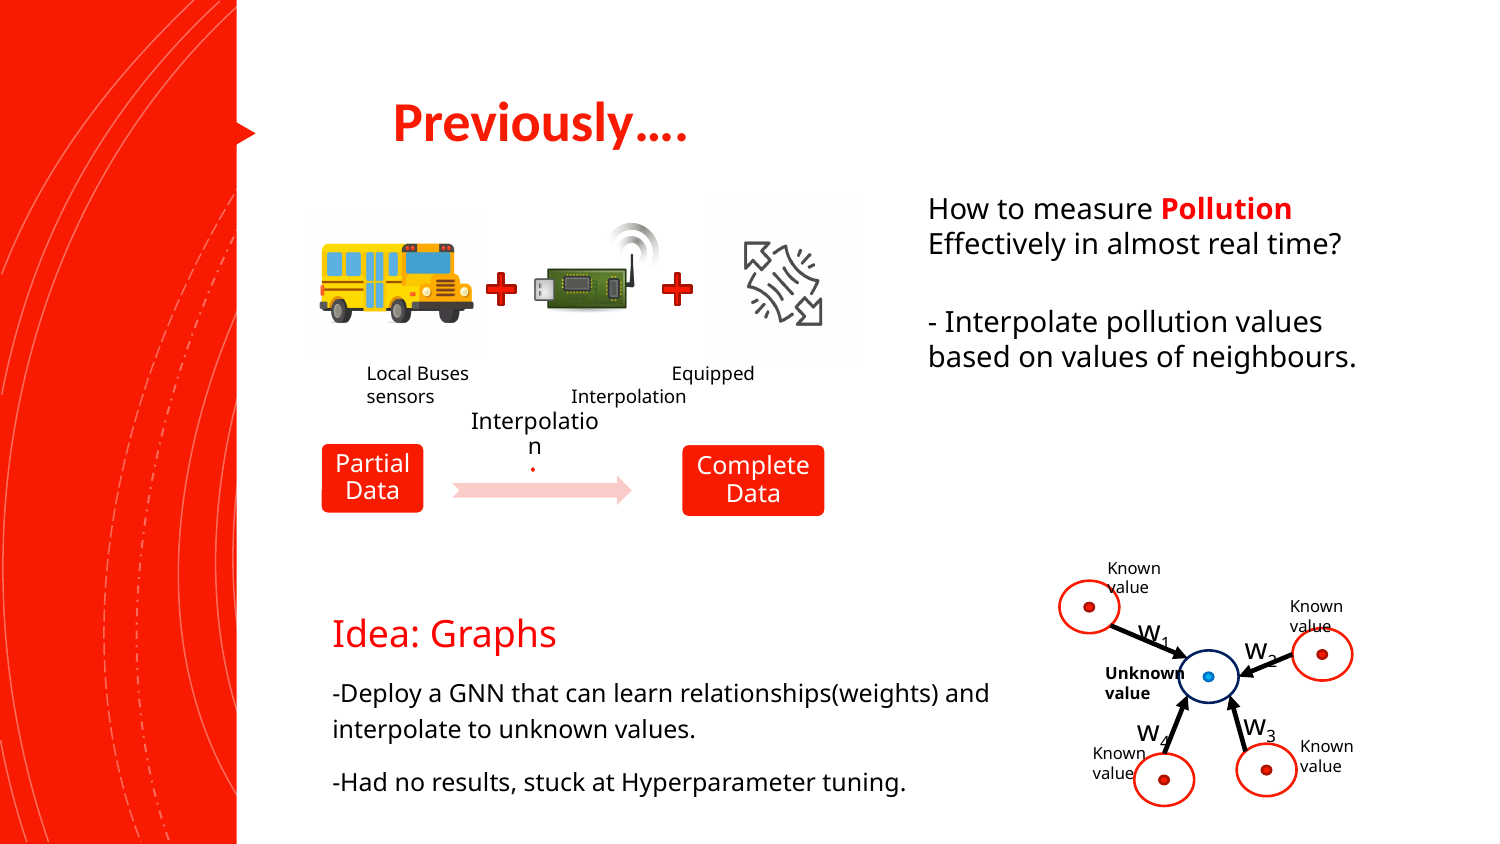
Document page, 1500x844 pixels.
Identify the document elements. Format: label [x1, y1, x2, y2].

text_box [305, 198, 862, 518]
text_box [1059, 551, 1398, 807]
text_box [0, 0, 1498, 844]
